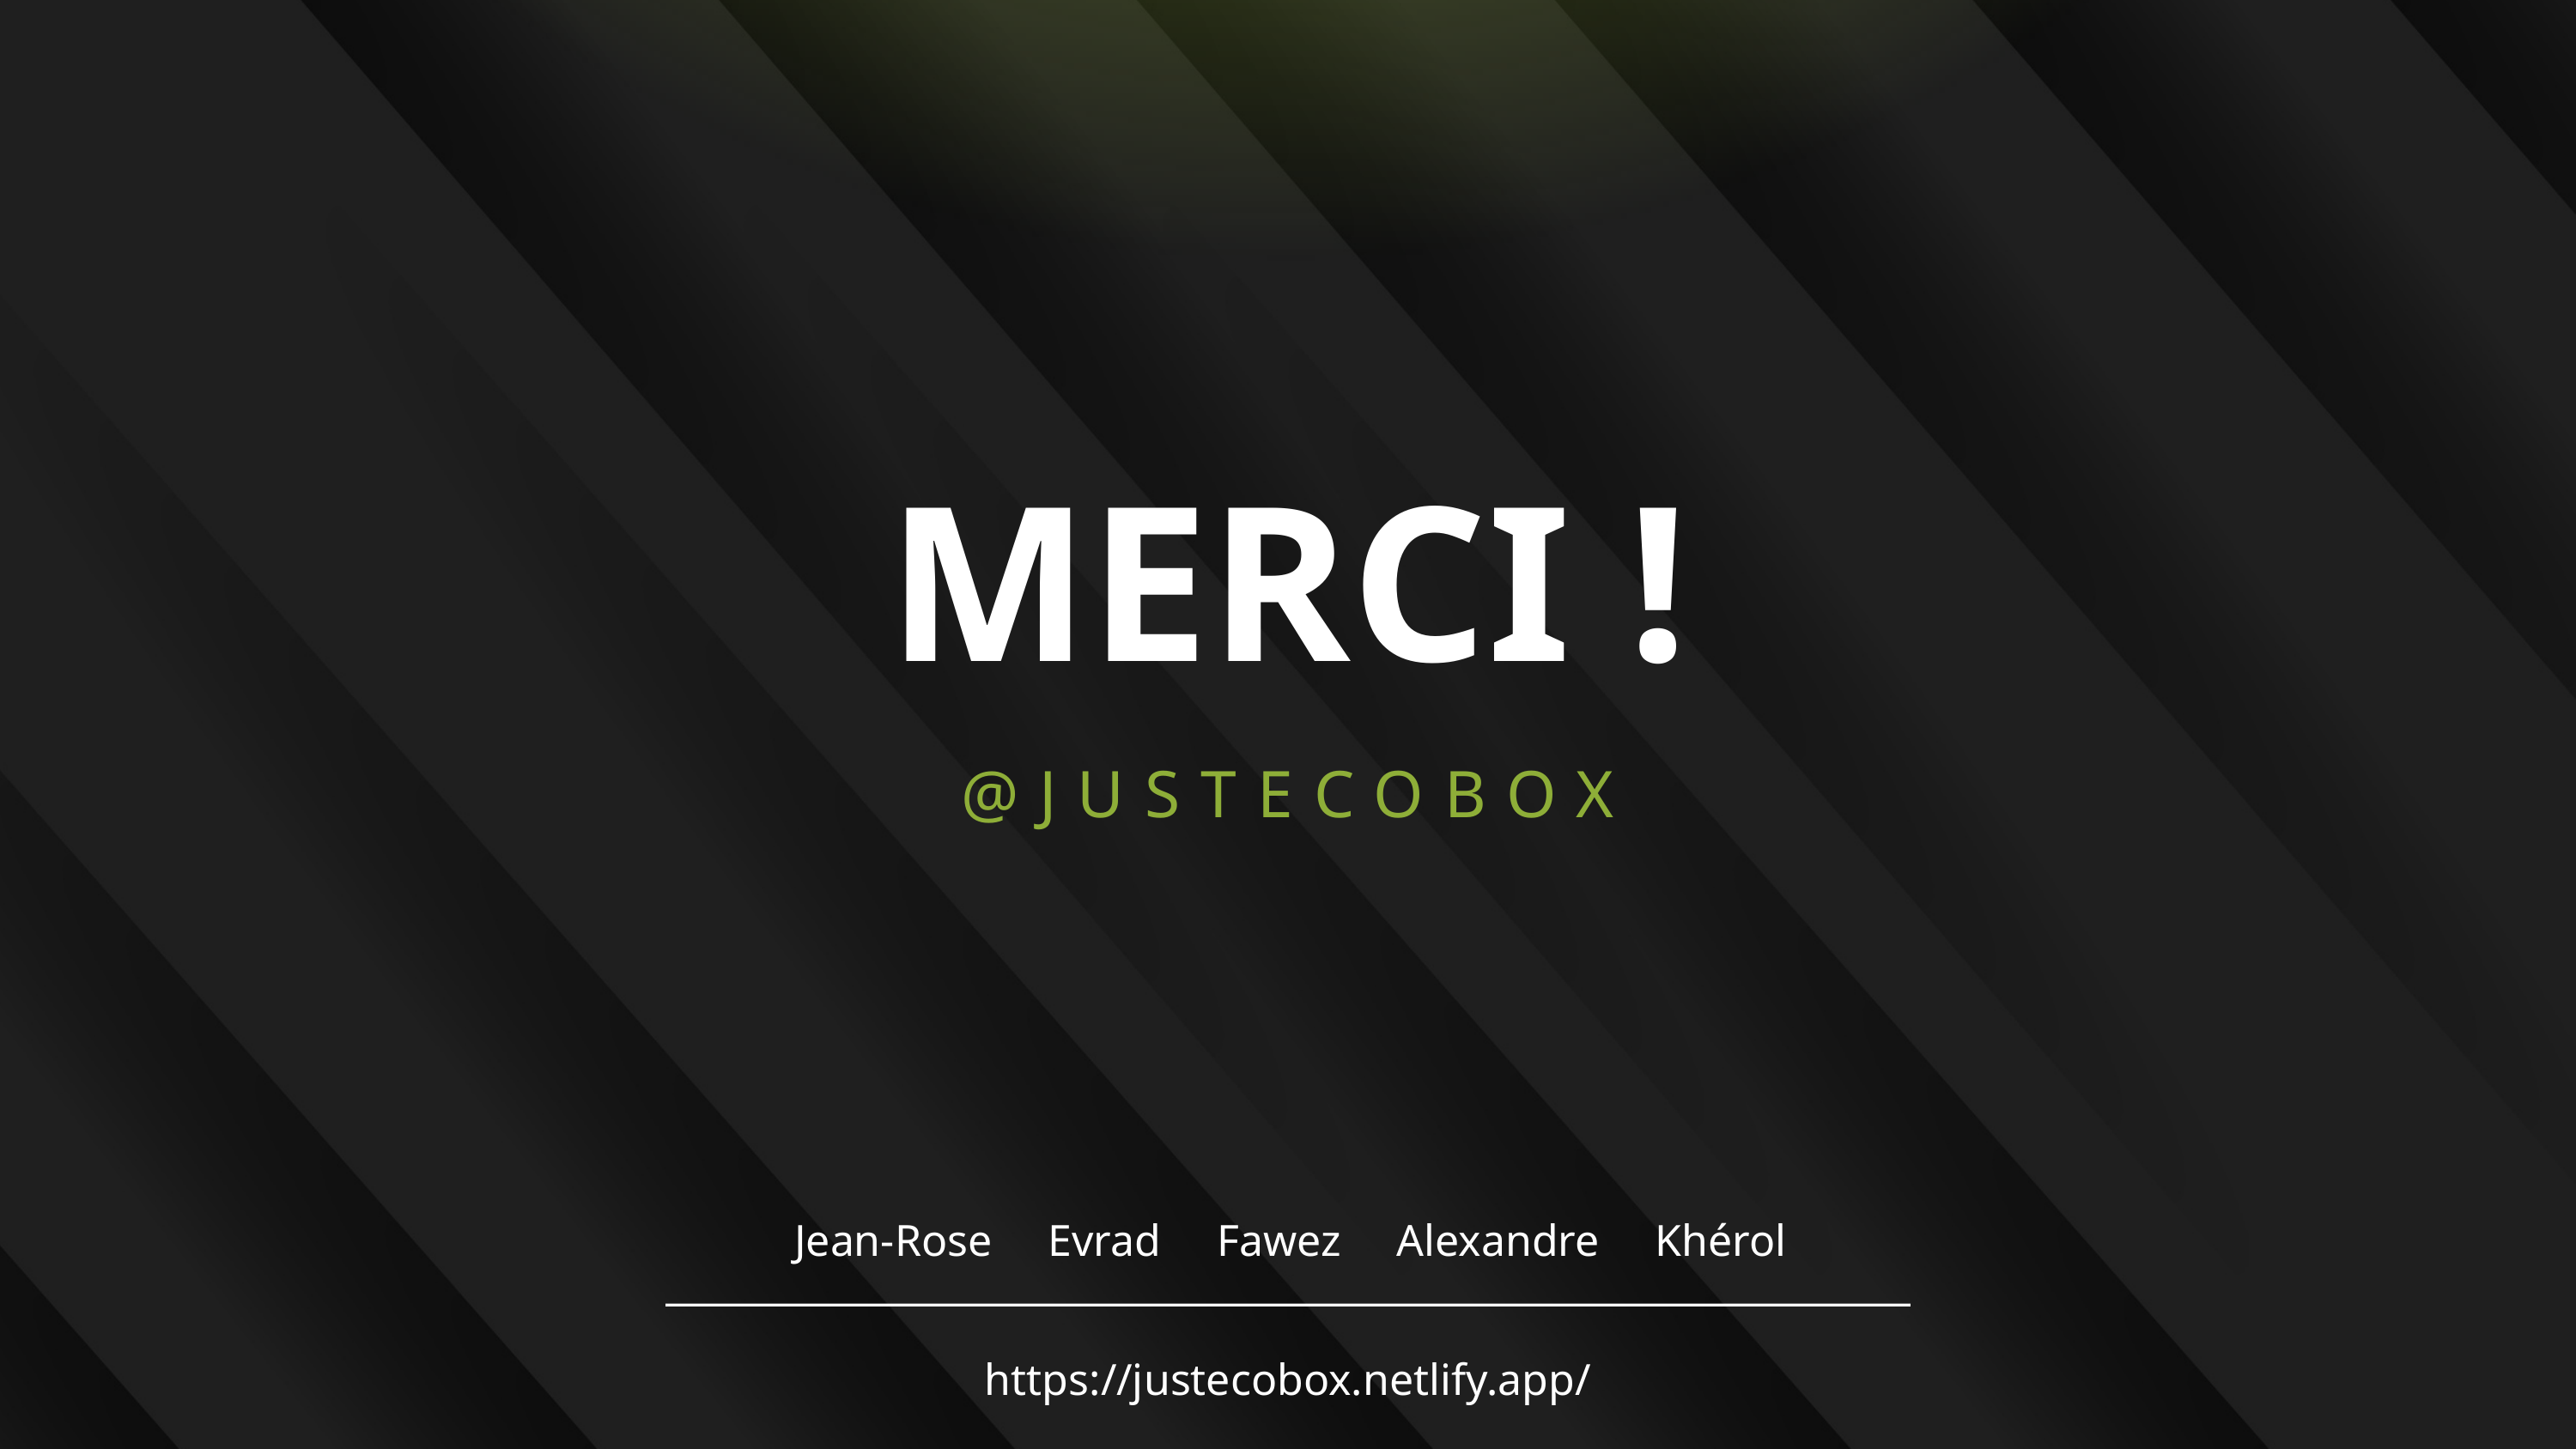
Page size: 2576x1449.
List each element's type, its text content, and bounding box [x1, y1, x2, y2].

text_box @JUSTECOBOX [546, 753, 2030, 831]
text_box [0, 0, 2576, 262]
text_box MERCI ! [353, 446, 2223, 705]
text_box https://justecobox.netlify.app/ [940, 1343, 1636, 1404]
text_box Jean-Rose Evrad Fawez Alexandre Khérol [546, 1204, 2036, 1265]
text_box [0, 262, 2576, 1449]
